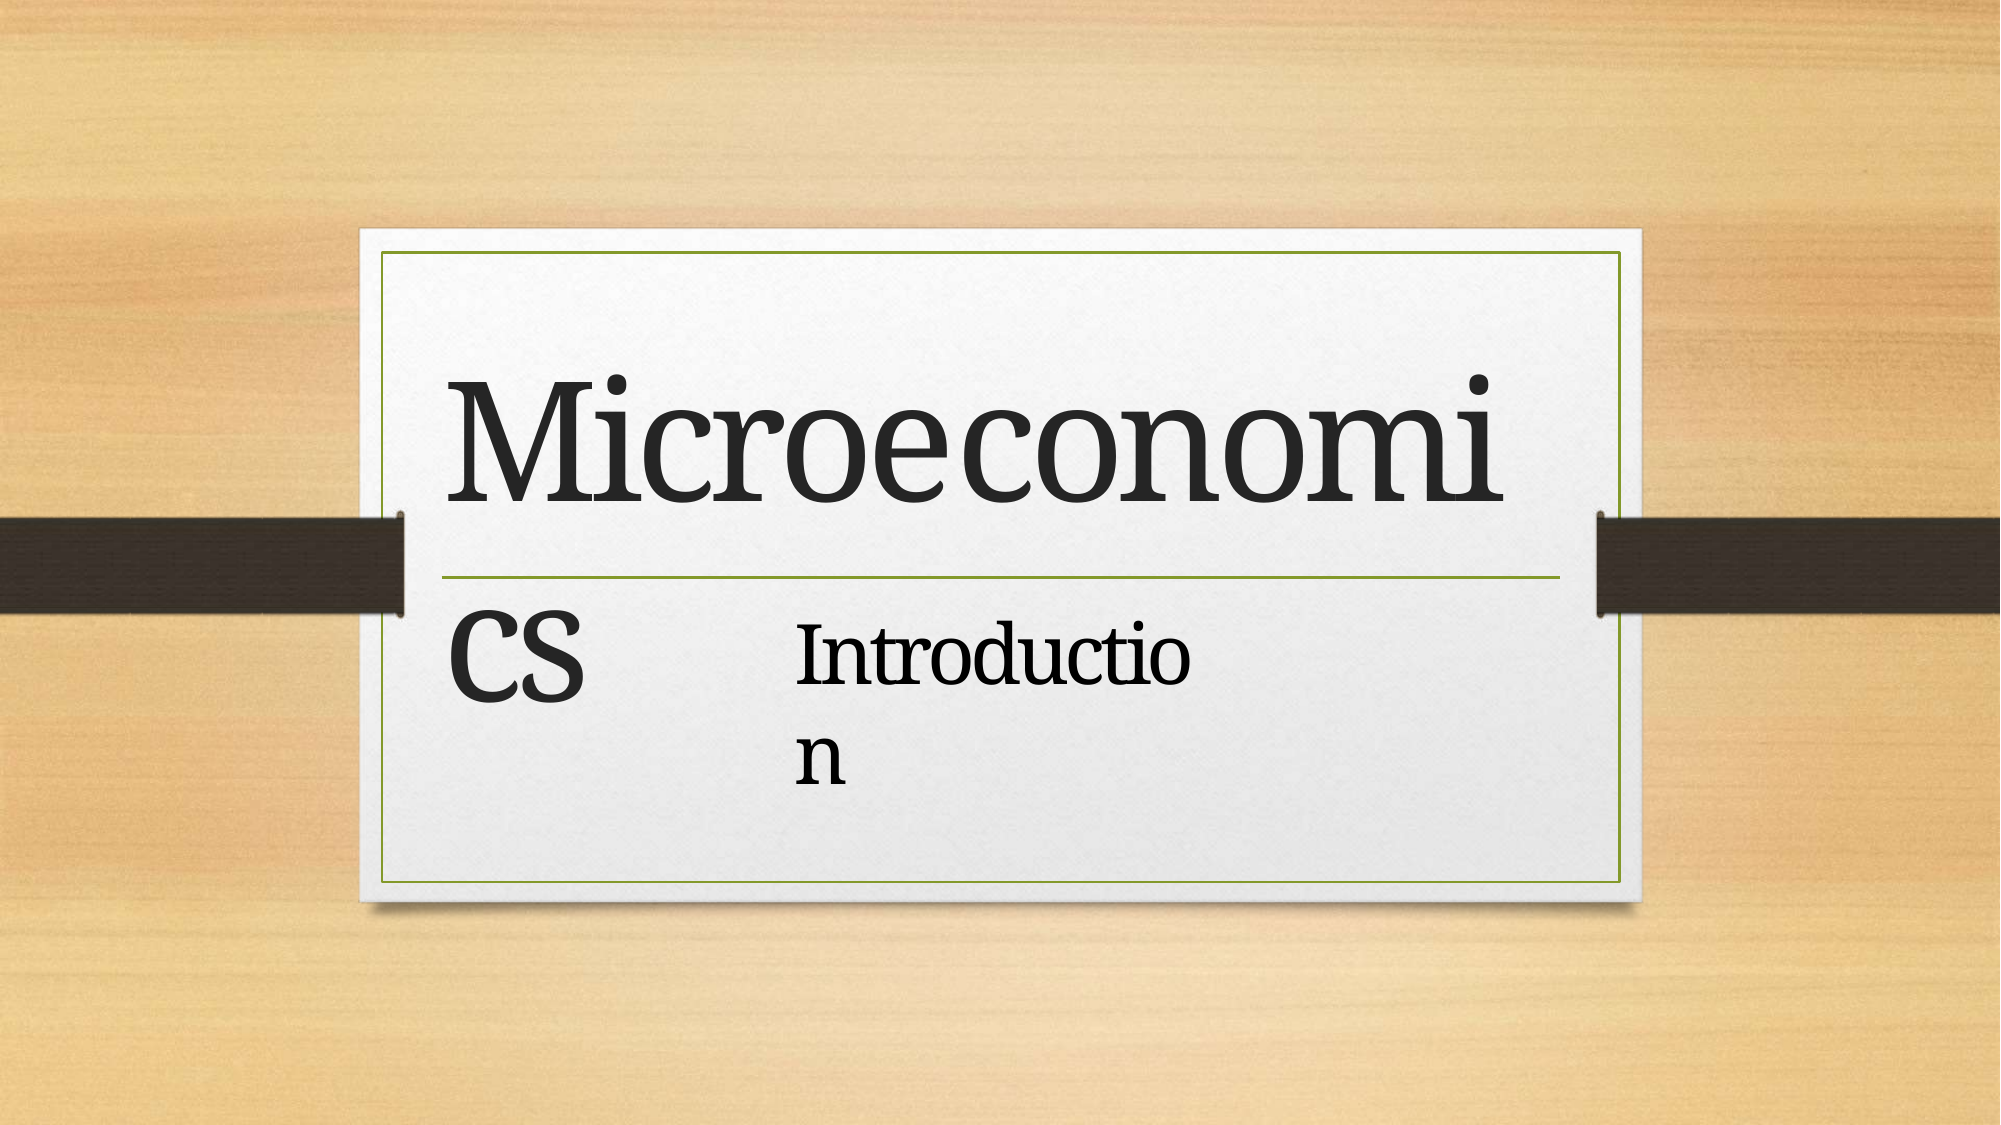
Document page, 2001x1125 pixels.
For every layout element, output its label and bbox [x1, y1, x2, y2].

text_box [0, 0, 2000, 251]
text_box [0, 884, 2000, 1125]
text_box [0, 251, 2000, 884]
